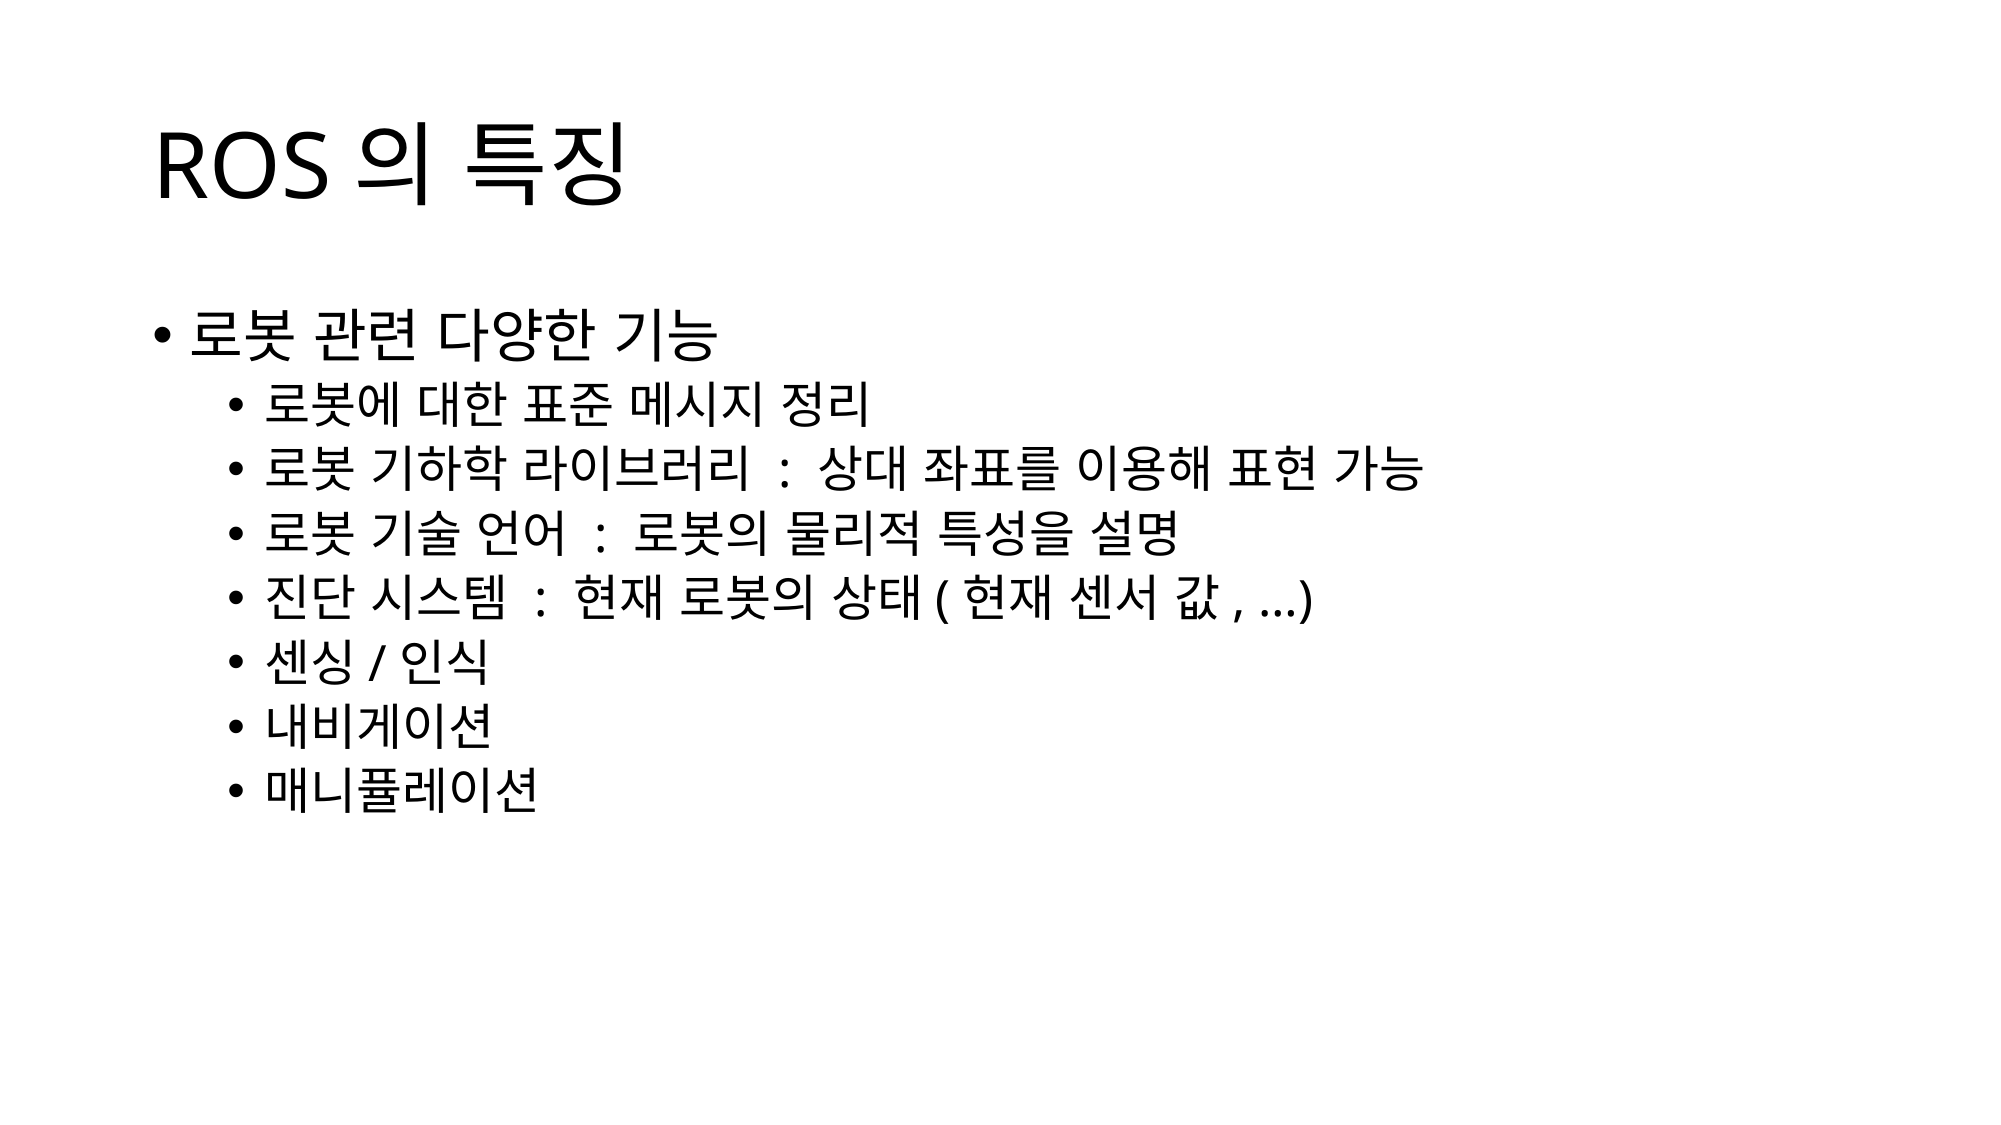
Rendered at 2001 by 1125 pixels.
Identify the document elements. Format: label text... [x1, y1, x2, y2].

title ROS의 특징 [137, 59, 1863, 278]
list 로봇 관련 다양한 기능 로봇에 대한 표준 메시지 정리 로봇 기하학 라이브러리 : 상대 좌표를 이용해 표현 가능 로봇 기술 언어 : 로봇의 물리적 특성을 설명 진단 시스템 : 현재 로봇의 상태(현재 센서 값, …) 센싱/인식 내비게이션 매니퓰레이션 [137, 299, 1863, 1014]
